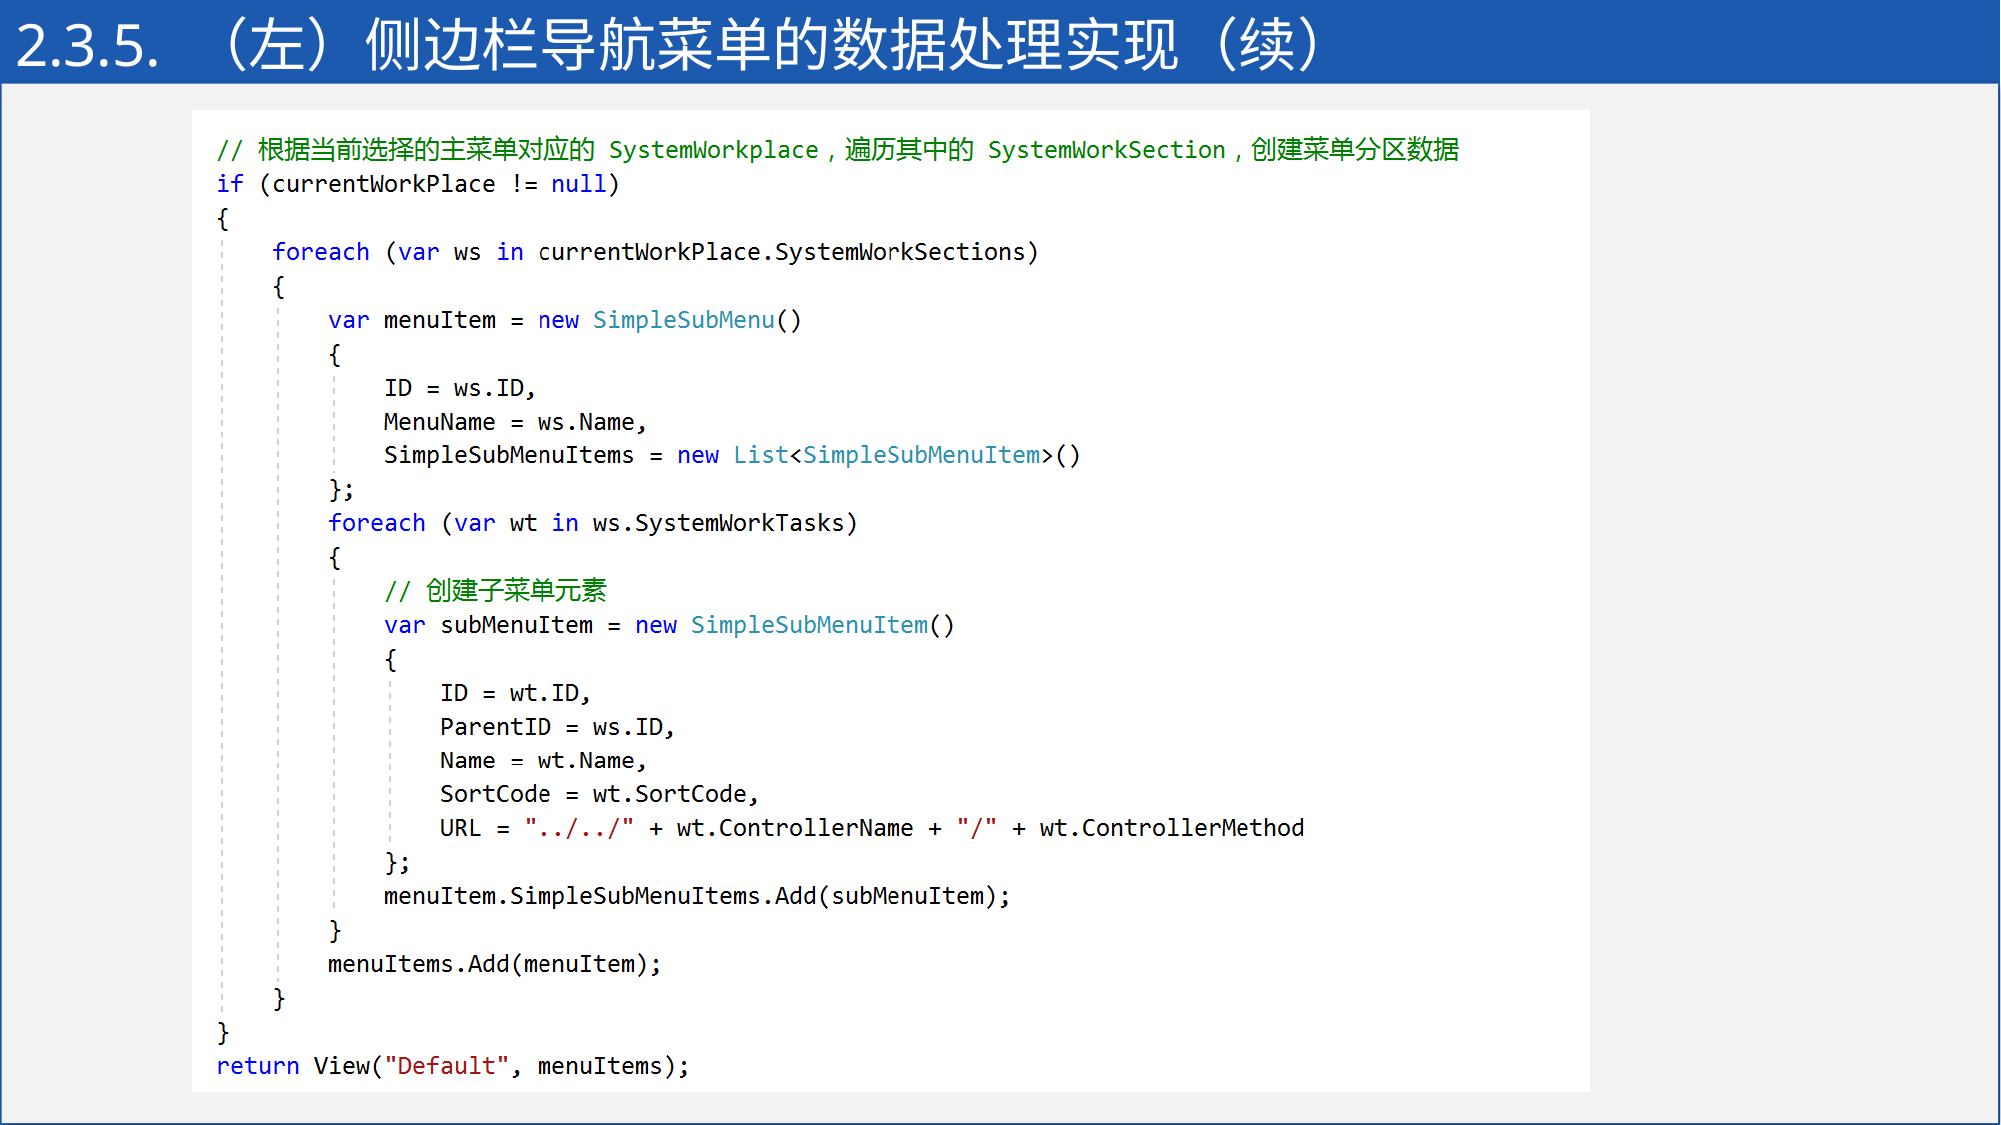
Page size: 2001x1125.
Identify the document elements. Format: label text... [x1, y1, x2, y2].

picture [192, 109, 1590, 1092]
title 2.3.5. （左）侧边栏导航菜单的数据处理实现（续） [0, 1, 2000, 84]
